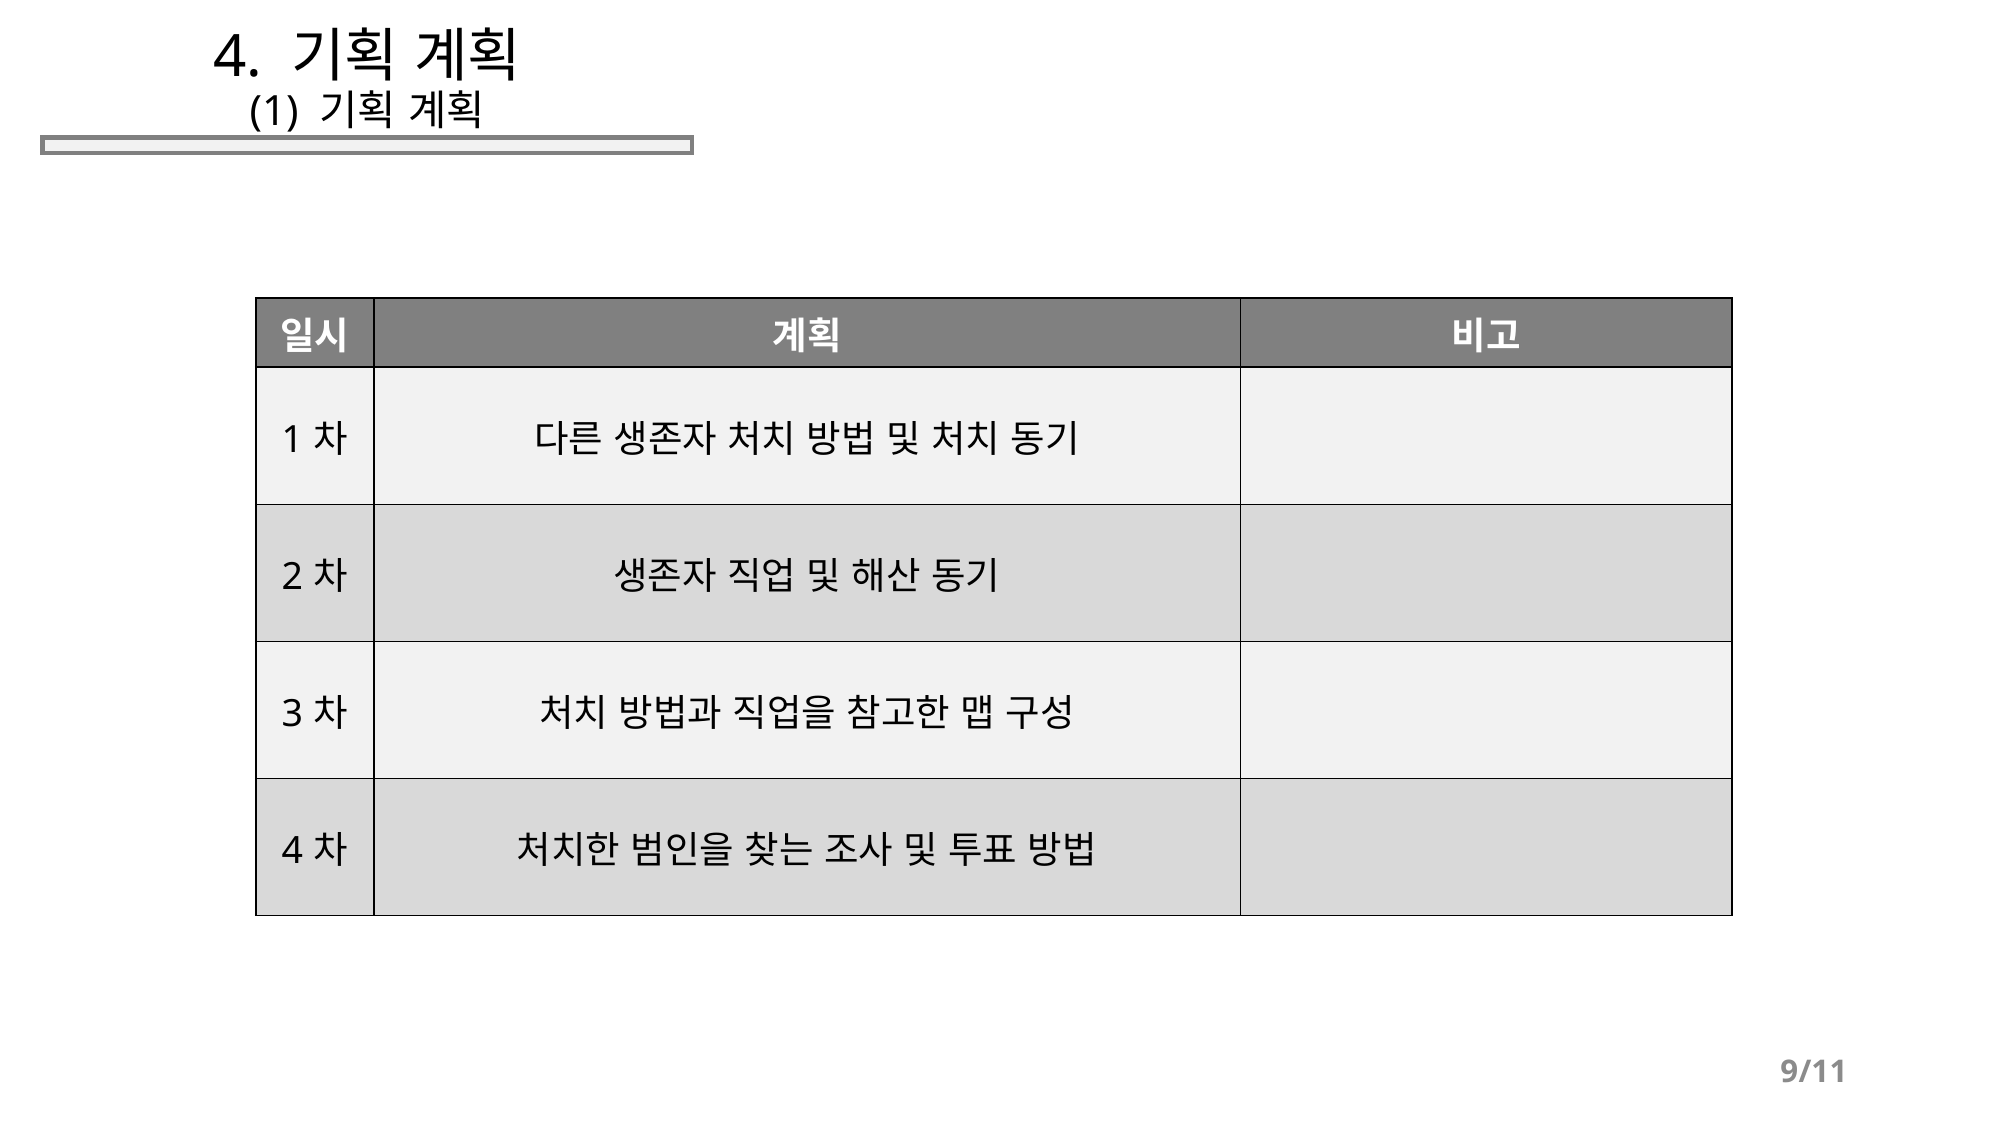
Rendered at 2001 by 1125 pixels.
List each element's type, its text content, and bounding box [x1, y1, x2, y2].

table_cell 다른 생존자 처치 방법 및 처치 동기 [375, 368, 1240, 504]
slide_number 9/11 [1412, 1042, 1863, 1103]
table_cell 3차 [257, 642, 373, 778]
table_cell 처치 방법과 직업을 참고한 맵 구성 [375, 642, 1240, 778]
table_cell 1차 [257, 368, 373, 504]
table_cell 처치한 범인을 찾는 조사 및 투표 방법 [375, 779, 1240, 915]
table_cell 2차 [257, 505, 373, 641]
table_header 일시 [257, 299, 373, 366]
table_cell [1241, 505, 1731, 641]
table_header 비고 [1241, 299, 1731, 366]
table_cell 4차 [257, 779, 373, 915]
table_cell [1241, 642, 1731, 778]
title 4. 기획 계획 (1) 기획 계획 [56, 43, 679, 142]
table_cell [1241, 368, 1731, 504]
table_cell [1241, 779, 1731, 915]
table_header 계획 [375, 299, 1240, 366]
table_cell 생존자 직업 및 해산 동기 [375, 505, 1240, 641]
